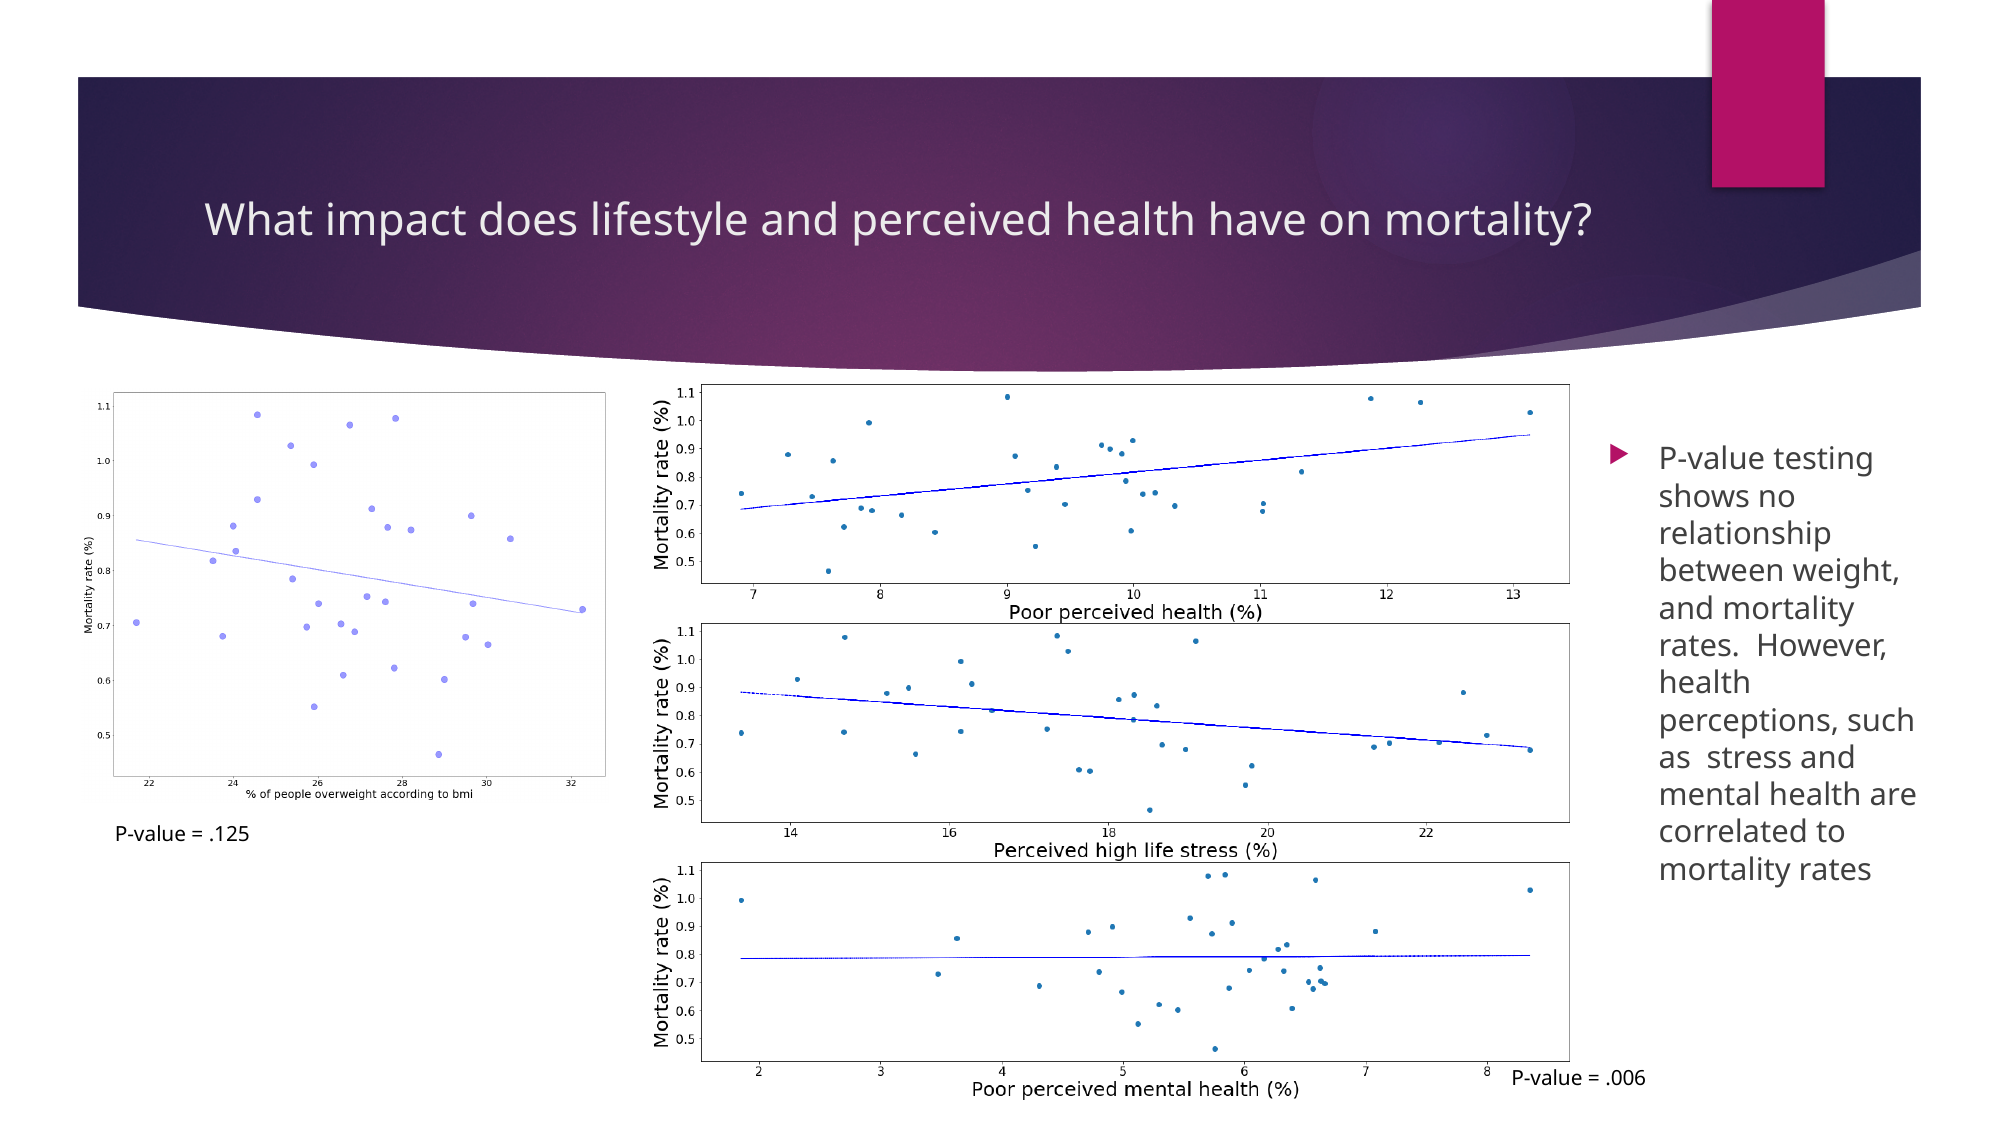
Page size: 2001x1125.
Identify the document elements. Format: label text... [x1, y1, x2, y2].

text_box P-value = .125 [100, 813, 265, 854]
picture [81, 388, 610, 803]
list P-value testing shows no relationship between weight, and mortality rates. However, health perceptions, such as stress and mental health are correlated to mortality rates [1593, 431, 1936, 925]
picture [648, 375, 1577, 1105]
title What impact does lifestyle and perceived health have on mortality? [189, 159, 1627, 276]
text_box P-value = .006 [1582, 1057, 1661, 1097]
